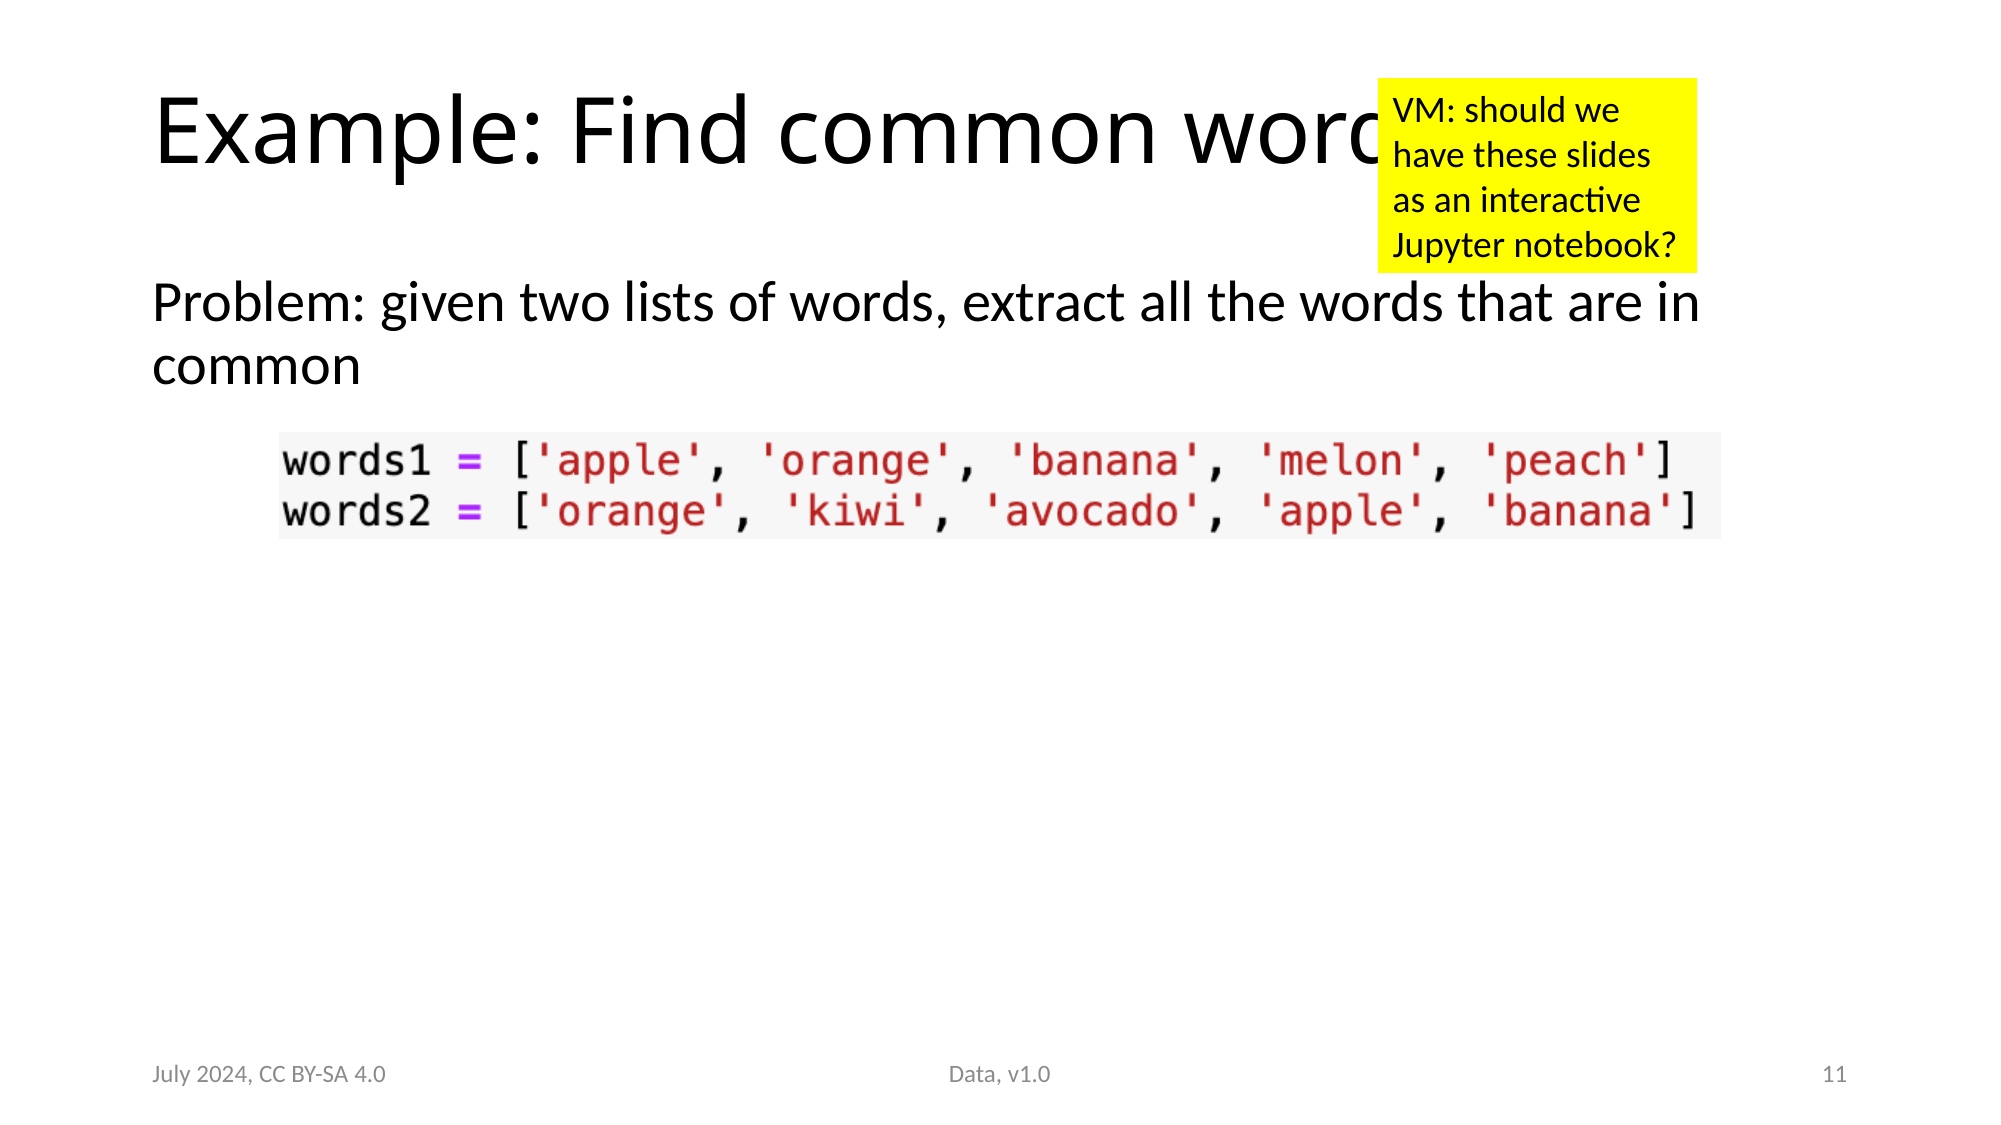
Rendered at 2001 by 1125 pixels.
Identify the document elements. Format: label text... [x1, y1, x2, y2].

picture [279, 432, 1721, 539]
footer Data, v1.0 [662, 1042, 1338, 1103]
text_box VM: should we have these slides as an interactive Jupyter notebook? [1377, 78, 1697, 273]
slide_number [137, 1042, 588, 1103]
slide_number 11 [1412, 1042, 1863, 1103]
title Example: Find common words [137, 59, 1863, 209]
list Problem: given two lists of words, extract all the words that are in common [137, 263, 1863, 1034]
